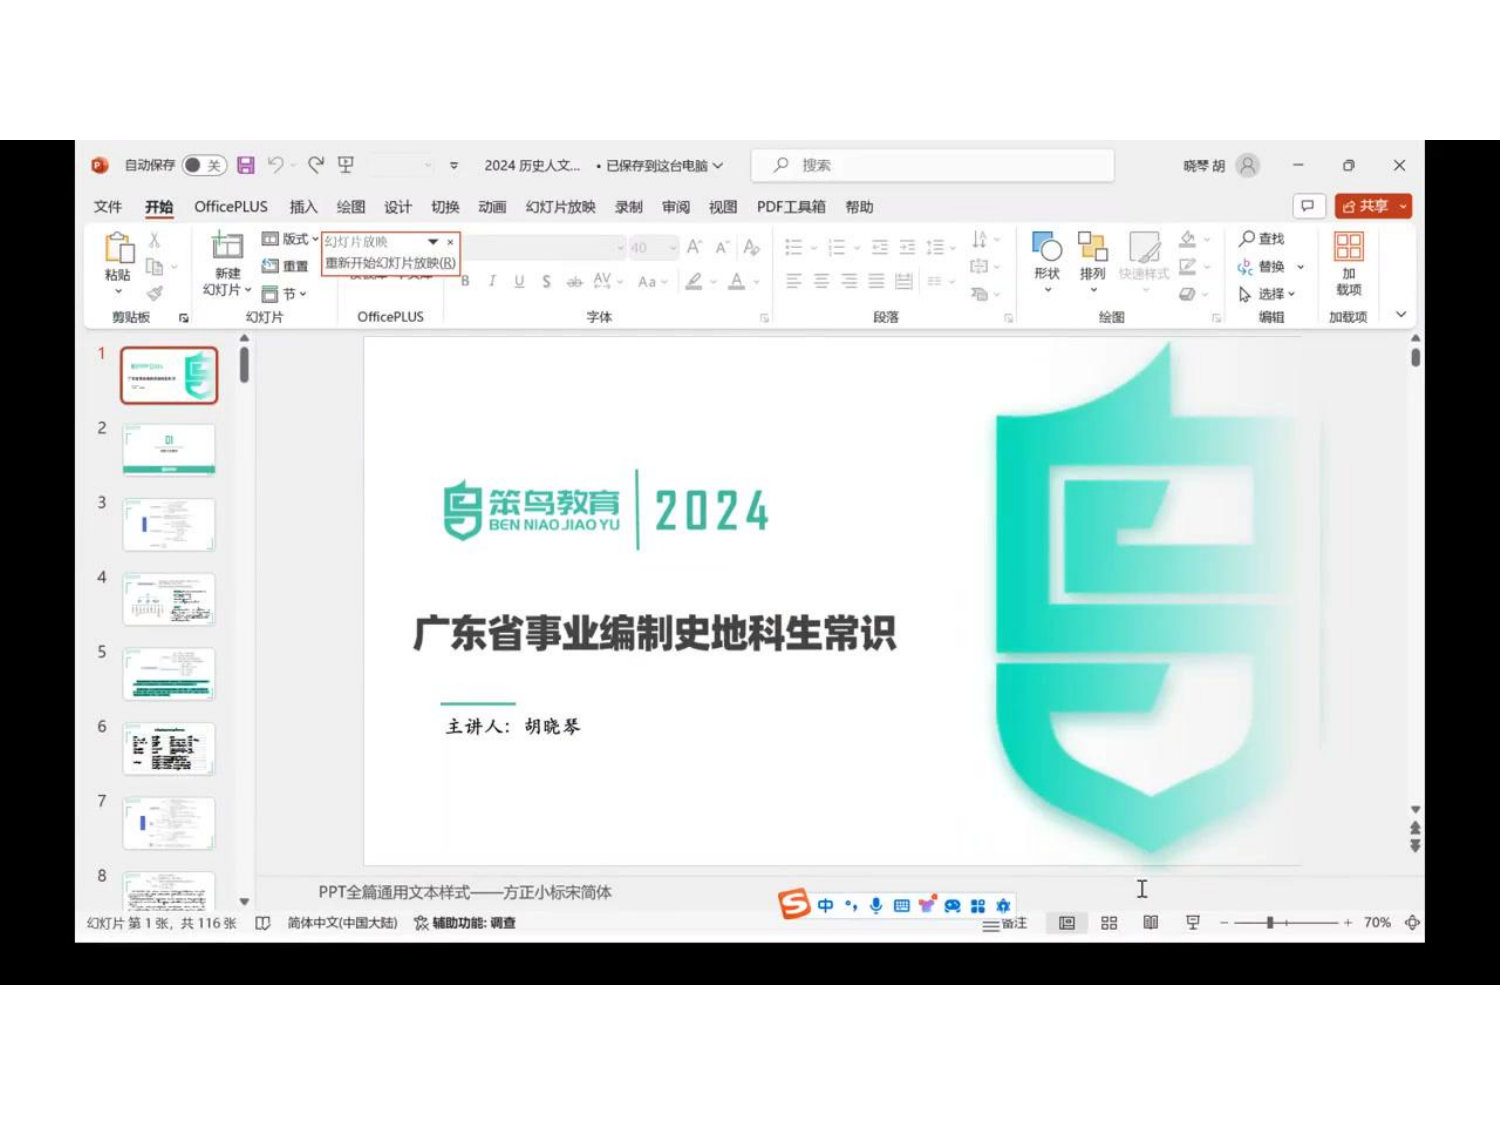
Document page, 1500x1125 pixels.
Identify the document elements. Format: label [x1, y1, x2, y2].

picture [0, 140, 1500, 985]
